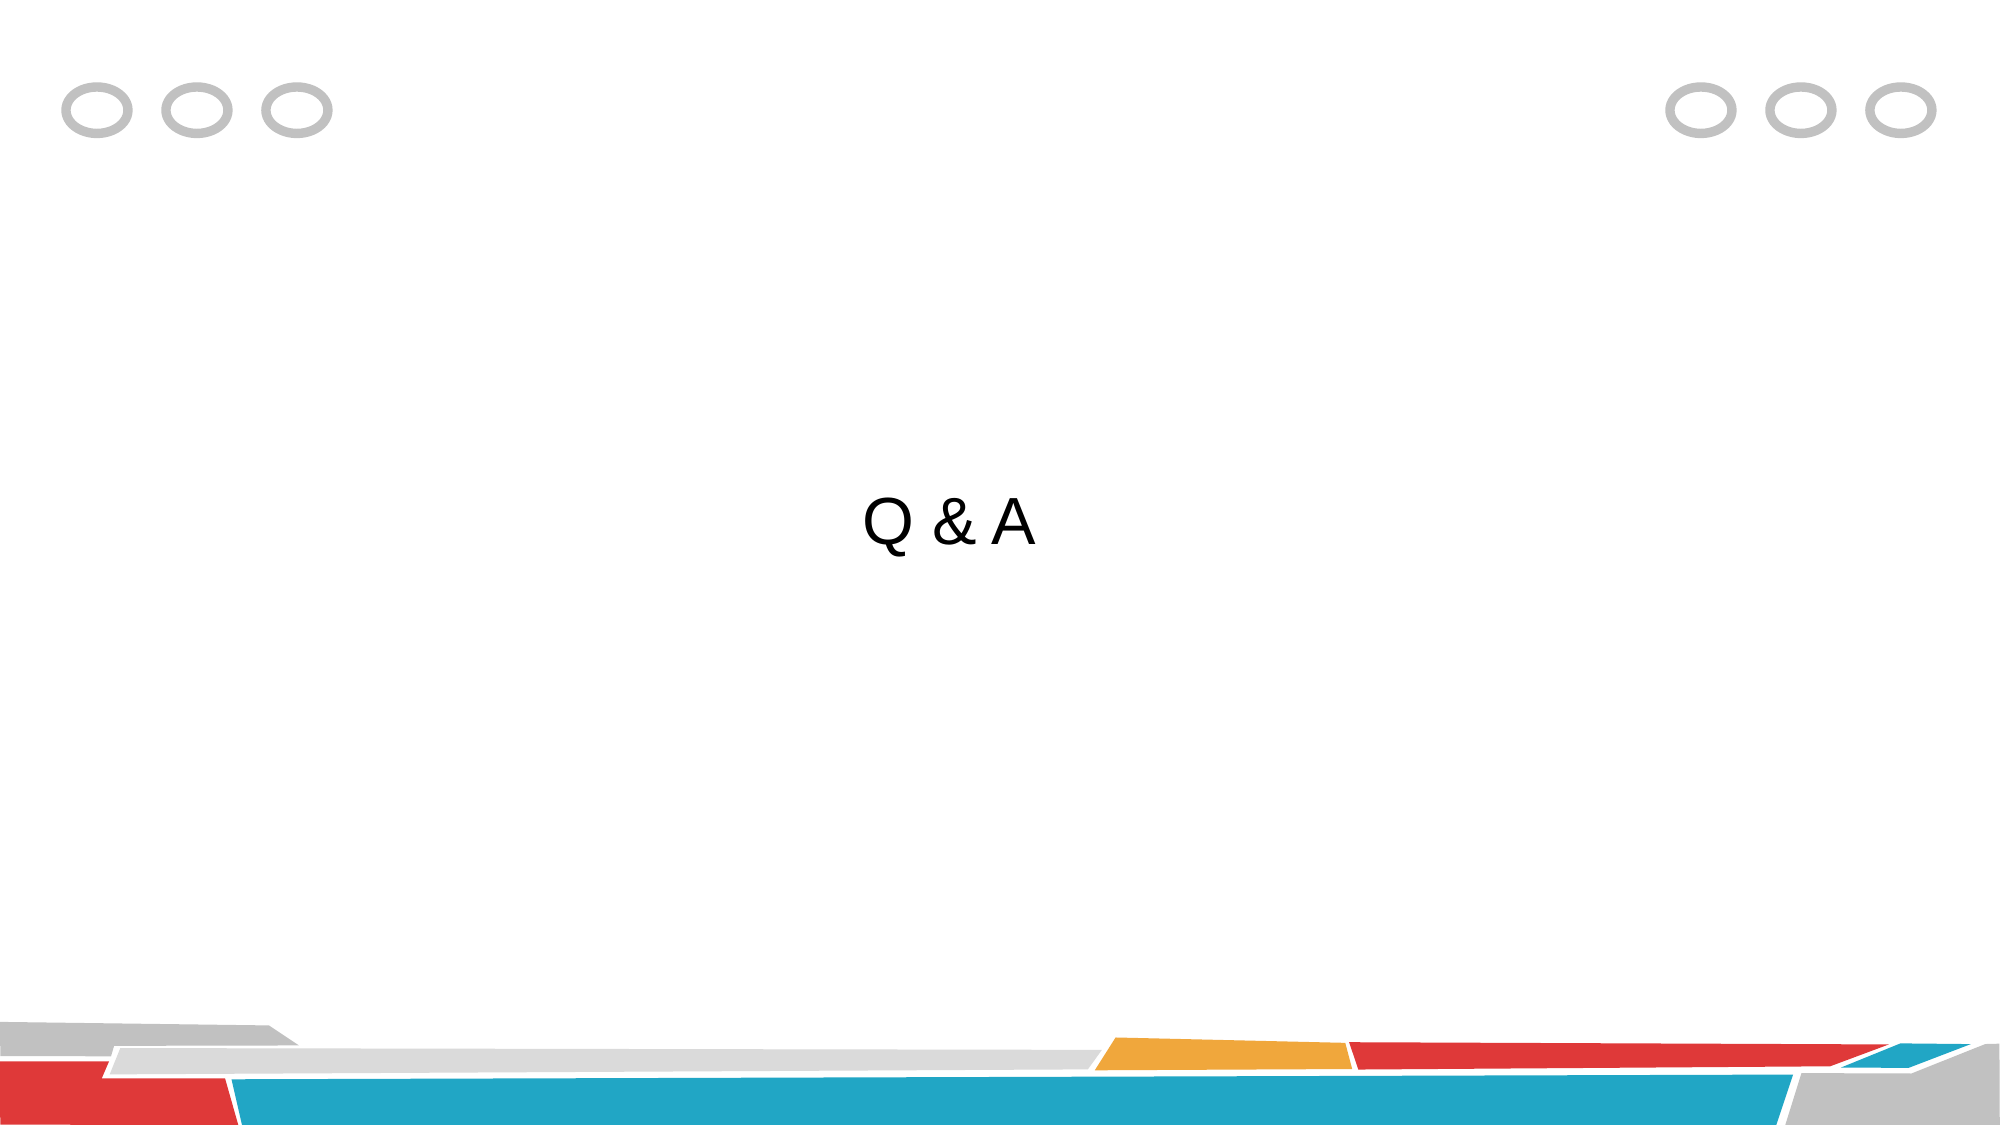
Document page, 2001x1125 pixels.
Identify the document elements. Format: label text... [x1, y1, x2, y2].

text_box Q & A [847, 470, 1113, 566]
